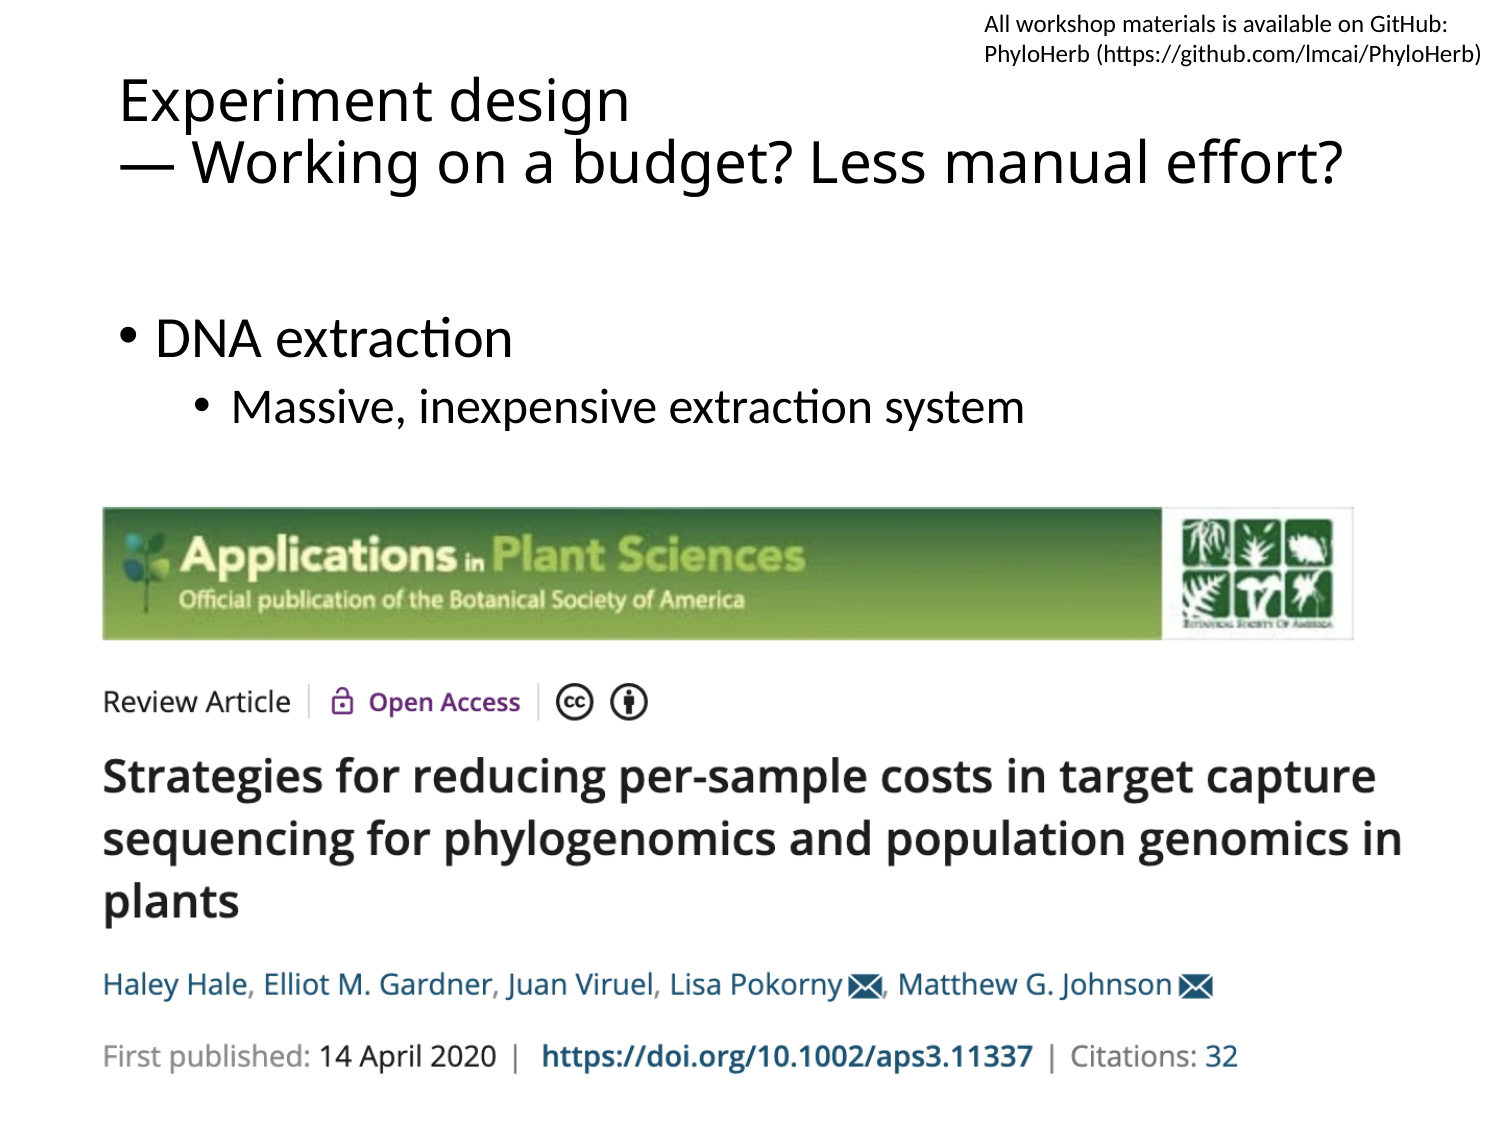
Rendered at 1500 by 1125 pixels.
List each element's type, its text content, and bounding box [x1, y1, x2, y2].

picture [69, 485, 1431, 1100]
text_box All workshop materials is available on GitHub: PhyloHerb (https://github.com/lmcai/PhyloHerb) [969, 0, 1498, 75]
list DNA extraction Massive, inexpensive extraction system NGS library preparation ¼ reaction Library reconstruction service Sequencing Multiplex samples [103, 299, 1397, 485]
title Experiment design — Working on a budget? Less manual effort? [103, 25, 1397, 243]
